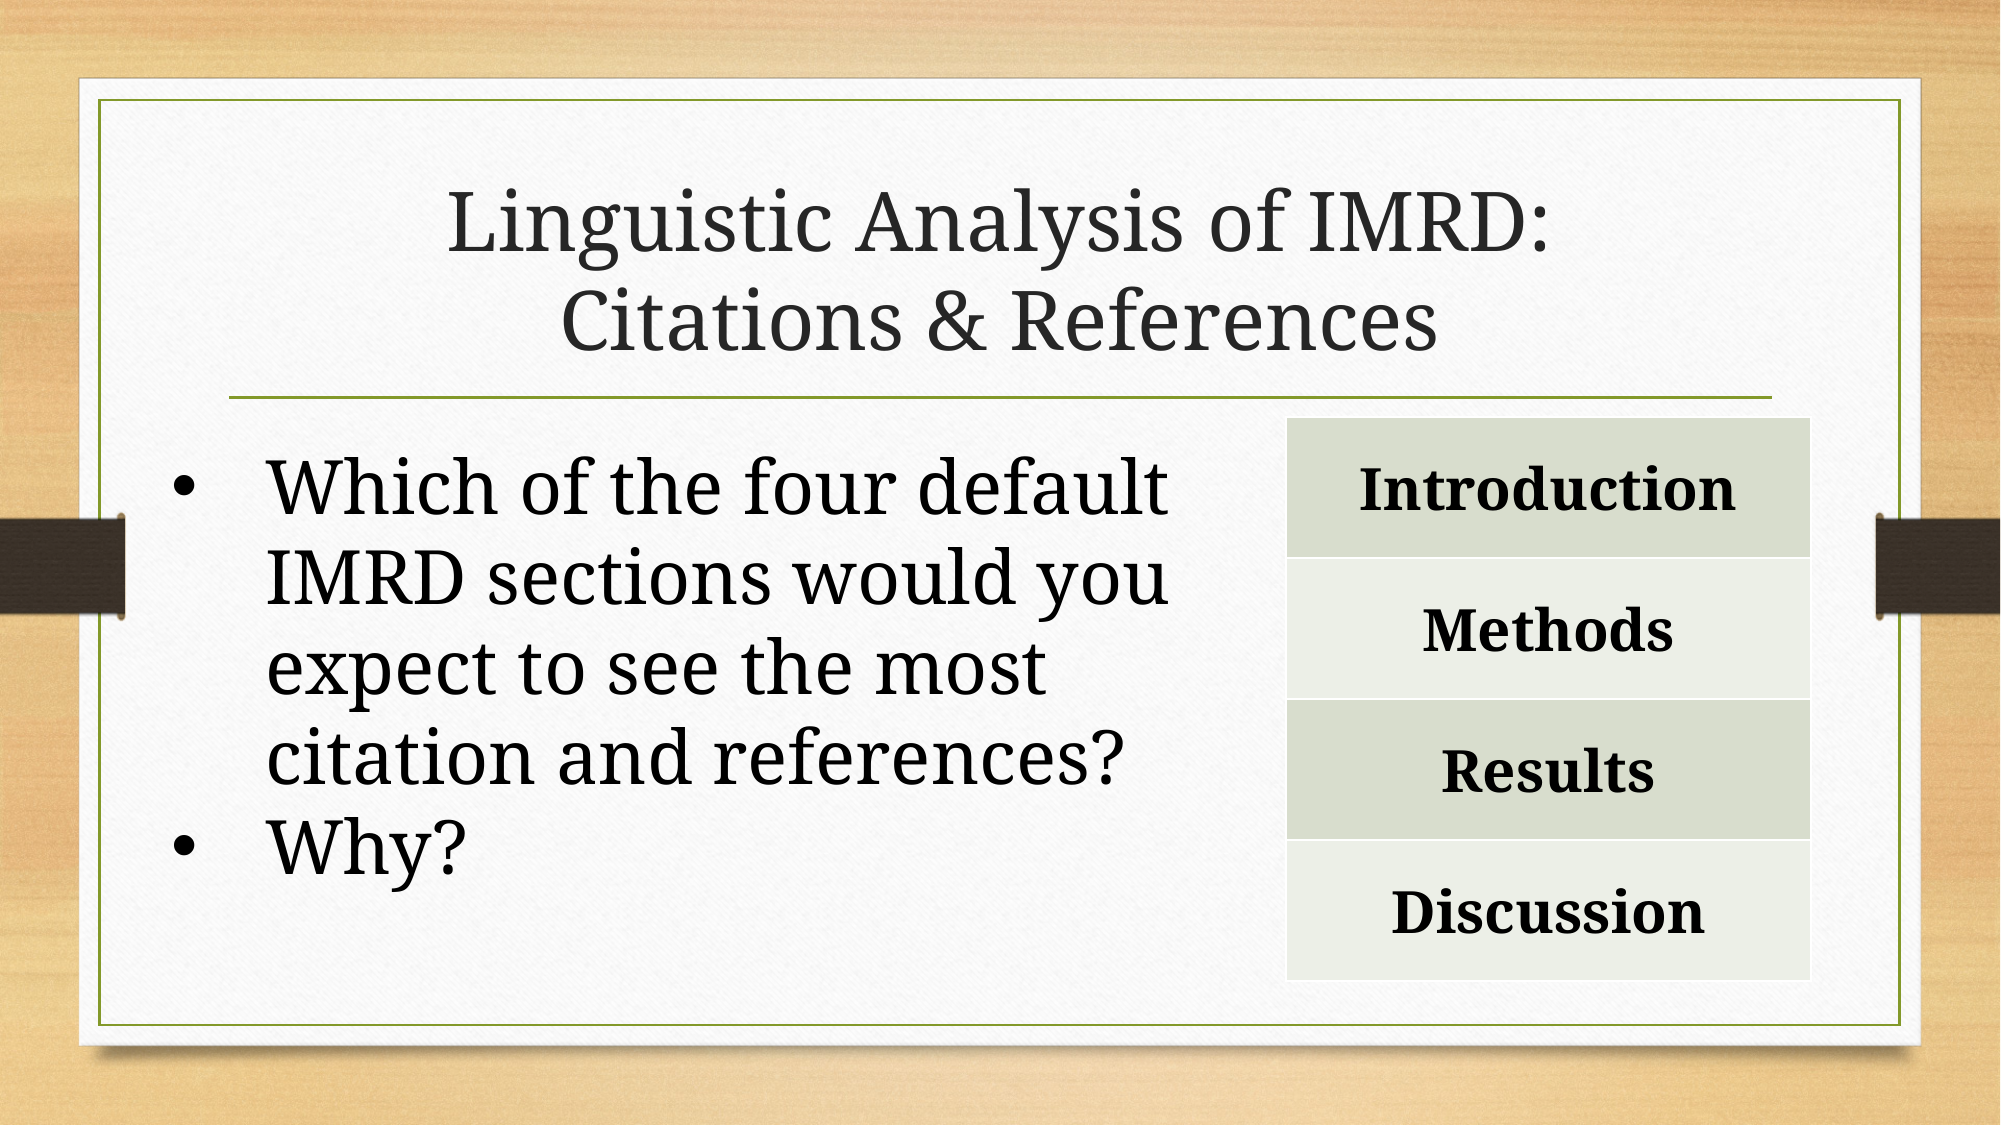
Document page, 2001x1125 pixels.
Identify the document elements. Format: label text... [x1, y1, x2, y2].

table_cell Results [1287, 700, 1810, 839]
table_cell Discussion [1287, 841, 1810, 980]
table_cell Methods [1287, 559, 1810, 698]
table_header Introduction [1287, 418, 1810, 557]
picture [0, 0, 2001, 1125]
title Linguistic Analysis of IMRD: Citations & References [212, 161, 1788, 375]
text_box Which of the four default IMRD sections would you expect to see the most citation and references? Why? [156, 432, 1224, 897]
